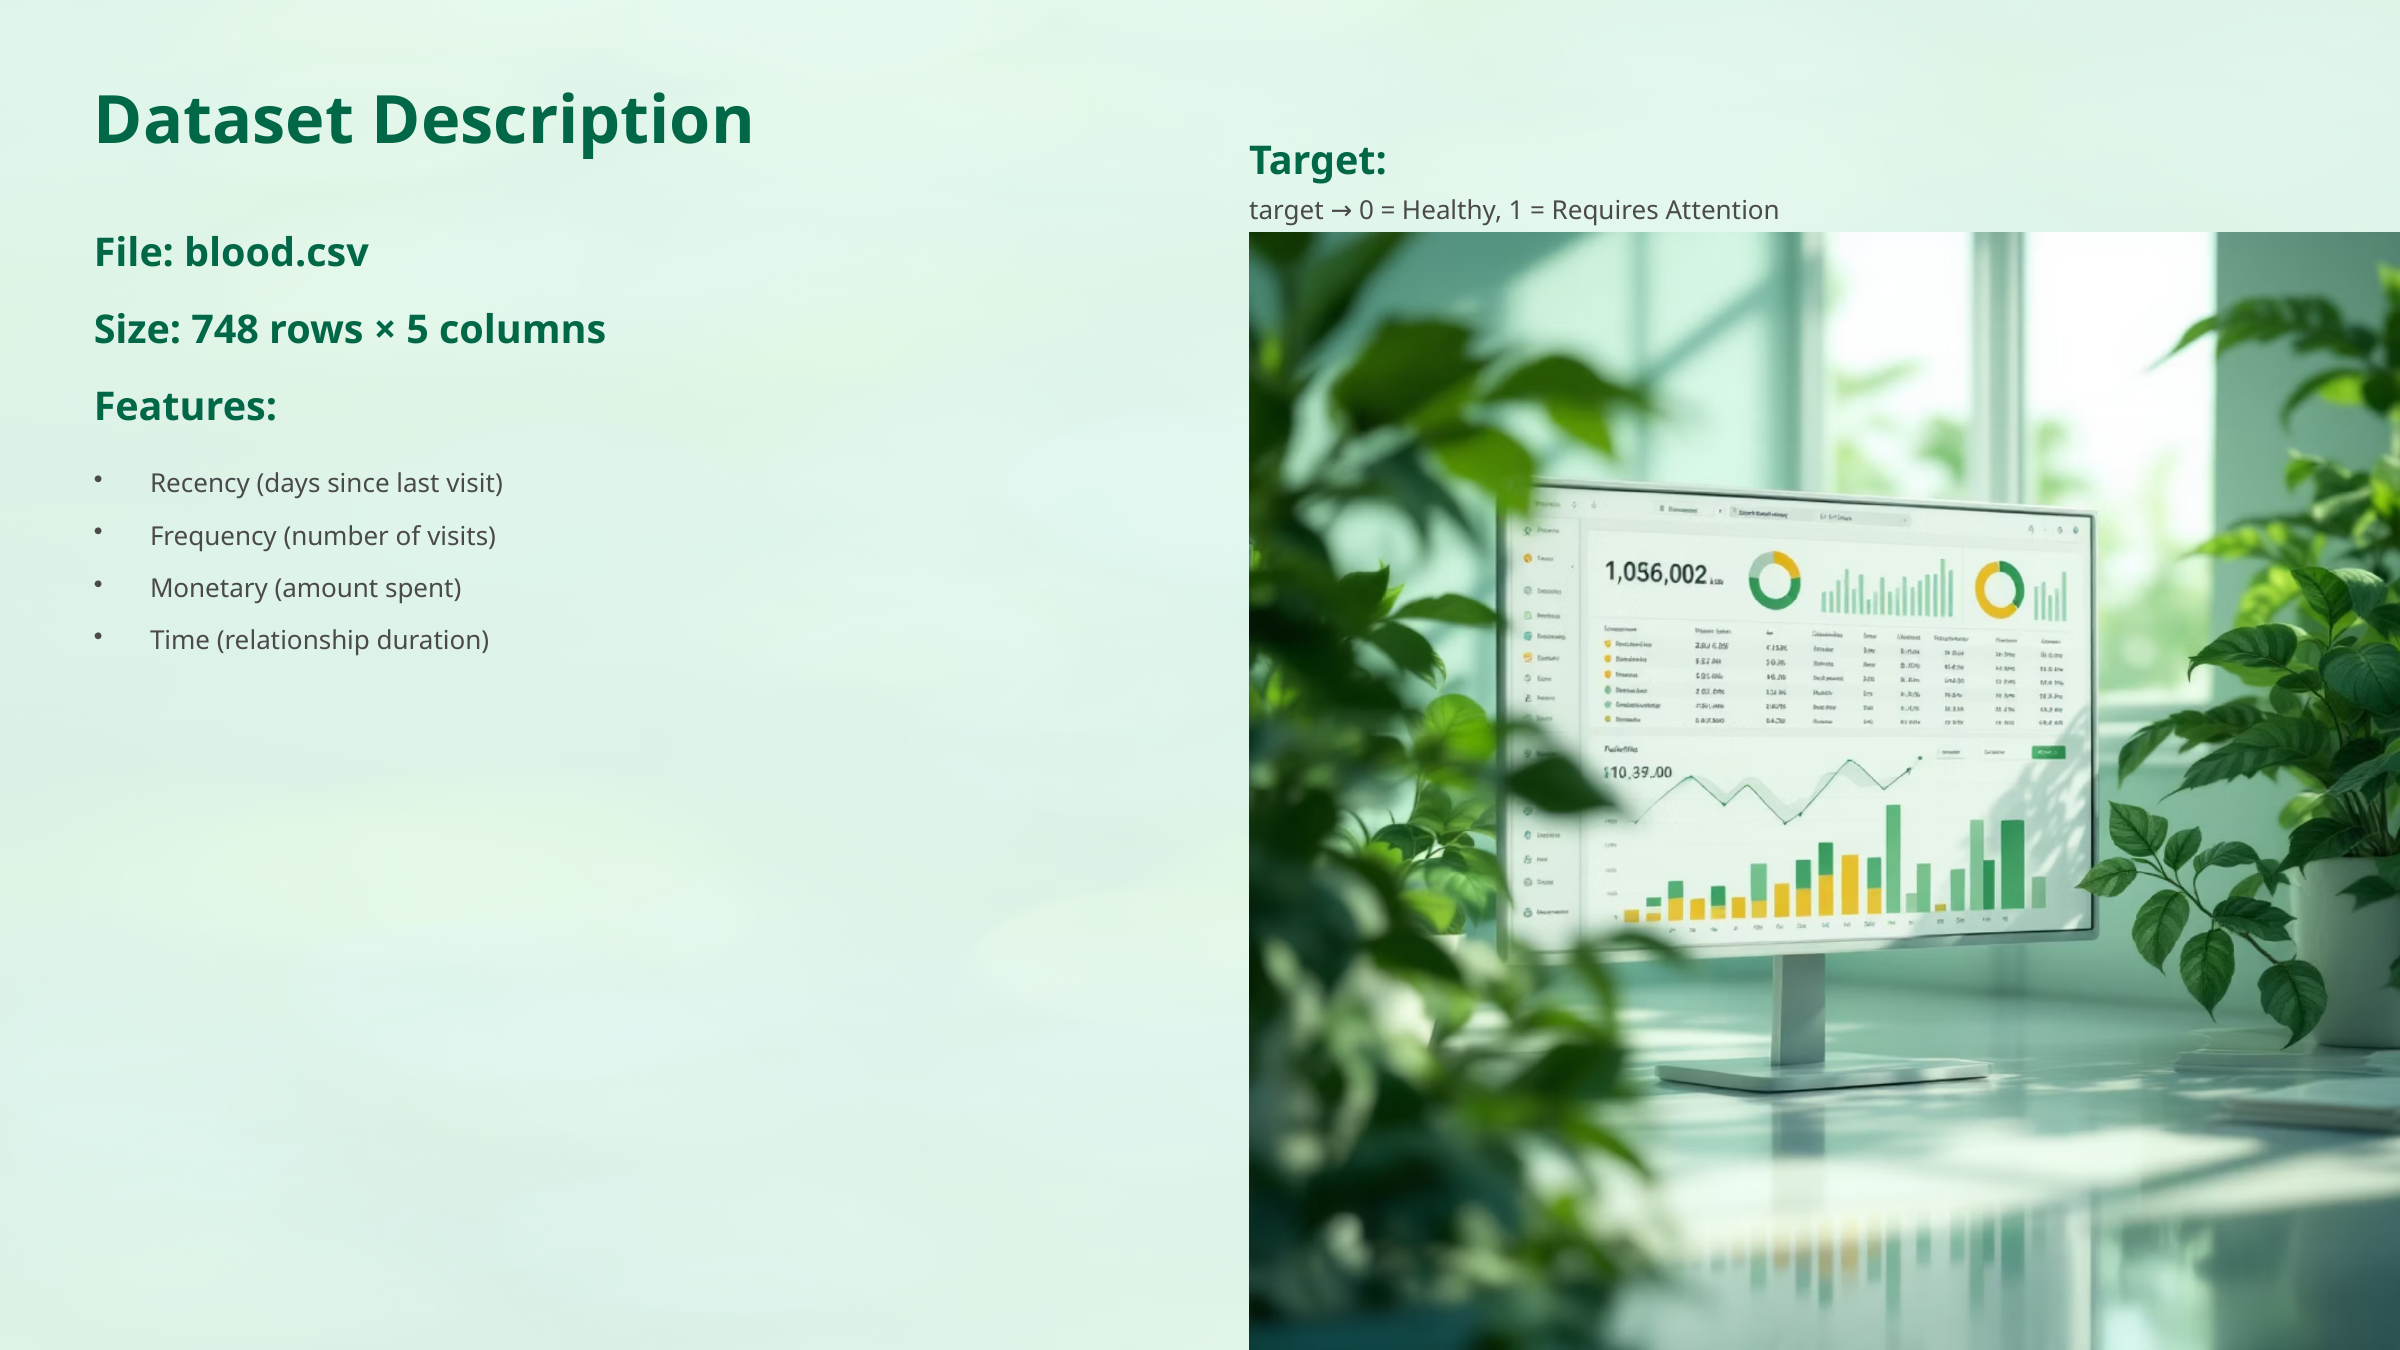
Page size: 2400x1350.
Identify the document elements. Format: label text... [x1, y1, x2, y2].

text_box Dataset Description [93, 73, 767, 158]
text_box Target: [1249, 132, 1652, 182]
text_box Features: [93, 378, 496, 429]
text_box Frequency (number of visits) [93, 507, 1168, 551]
text_box Monetary (amount spent) [93, 559, 1168, 603]
text_box Size: 748 rows × 5 columns [93, 301, 650, 352]
picture [1249, 232, 2400, 1350]
text_box Time (relationship duration) [93, 612, 1168, 655]
text_box Recency (days since last visit) [93, 455, 1168, 499]
text_box File: blood.csv [93, 224, 496, 275]
text_box target → 0 = Healthy, 1 = Requires Attention [1249, 182, 2323, 226]
